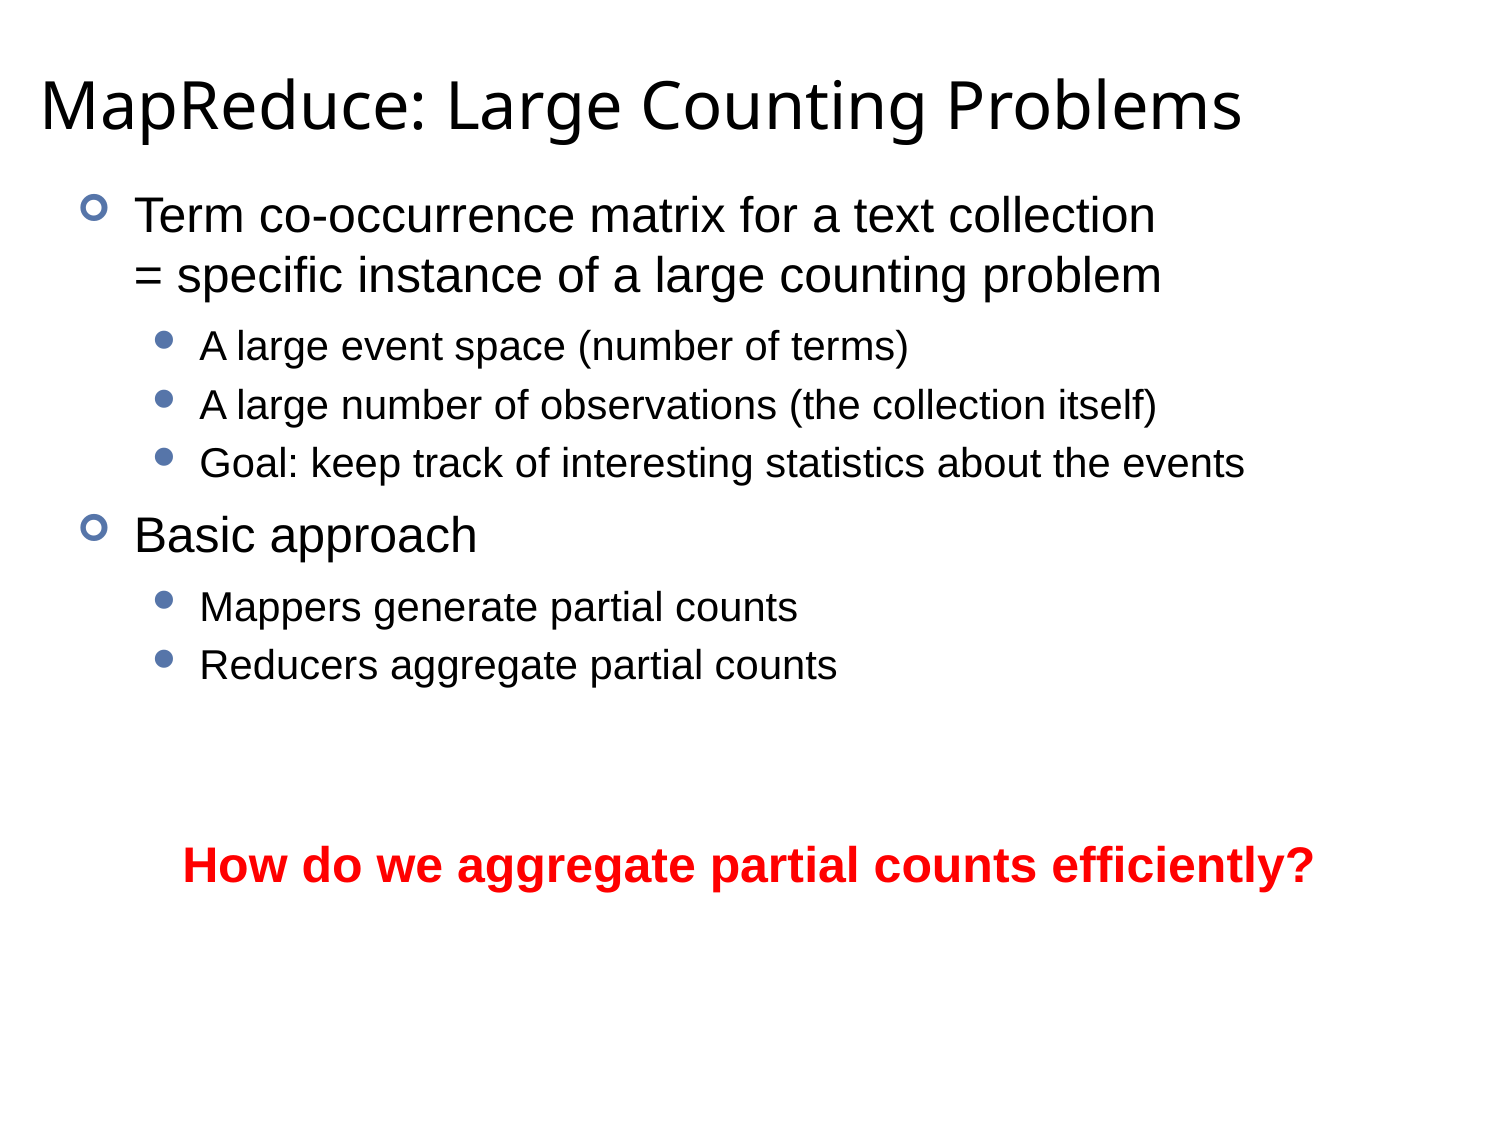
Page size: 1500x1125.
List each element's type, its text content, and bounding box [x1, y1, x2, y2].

title MapReduce: Large Counting Problems [24, 18, 1451, 188]
text_box How do we aggregate partial counts efficiently? [167, 824, 1332, 900]
list Term co-occurrence matrix for a text collection = specific instance of a large counting problem A large event space (number of terms) A large number of observations (the collection itself) Goal: keep track of interesting statistics about the events Basic approach Mappers generate partial counts Reducers aggregate partial counts [62, 174, 1451, 1013]
